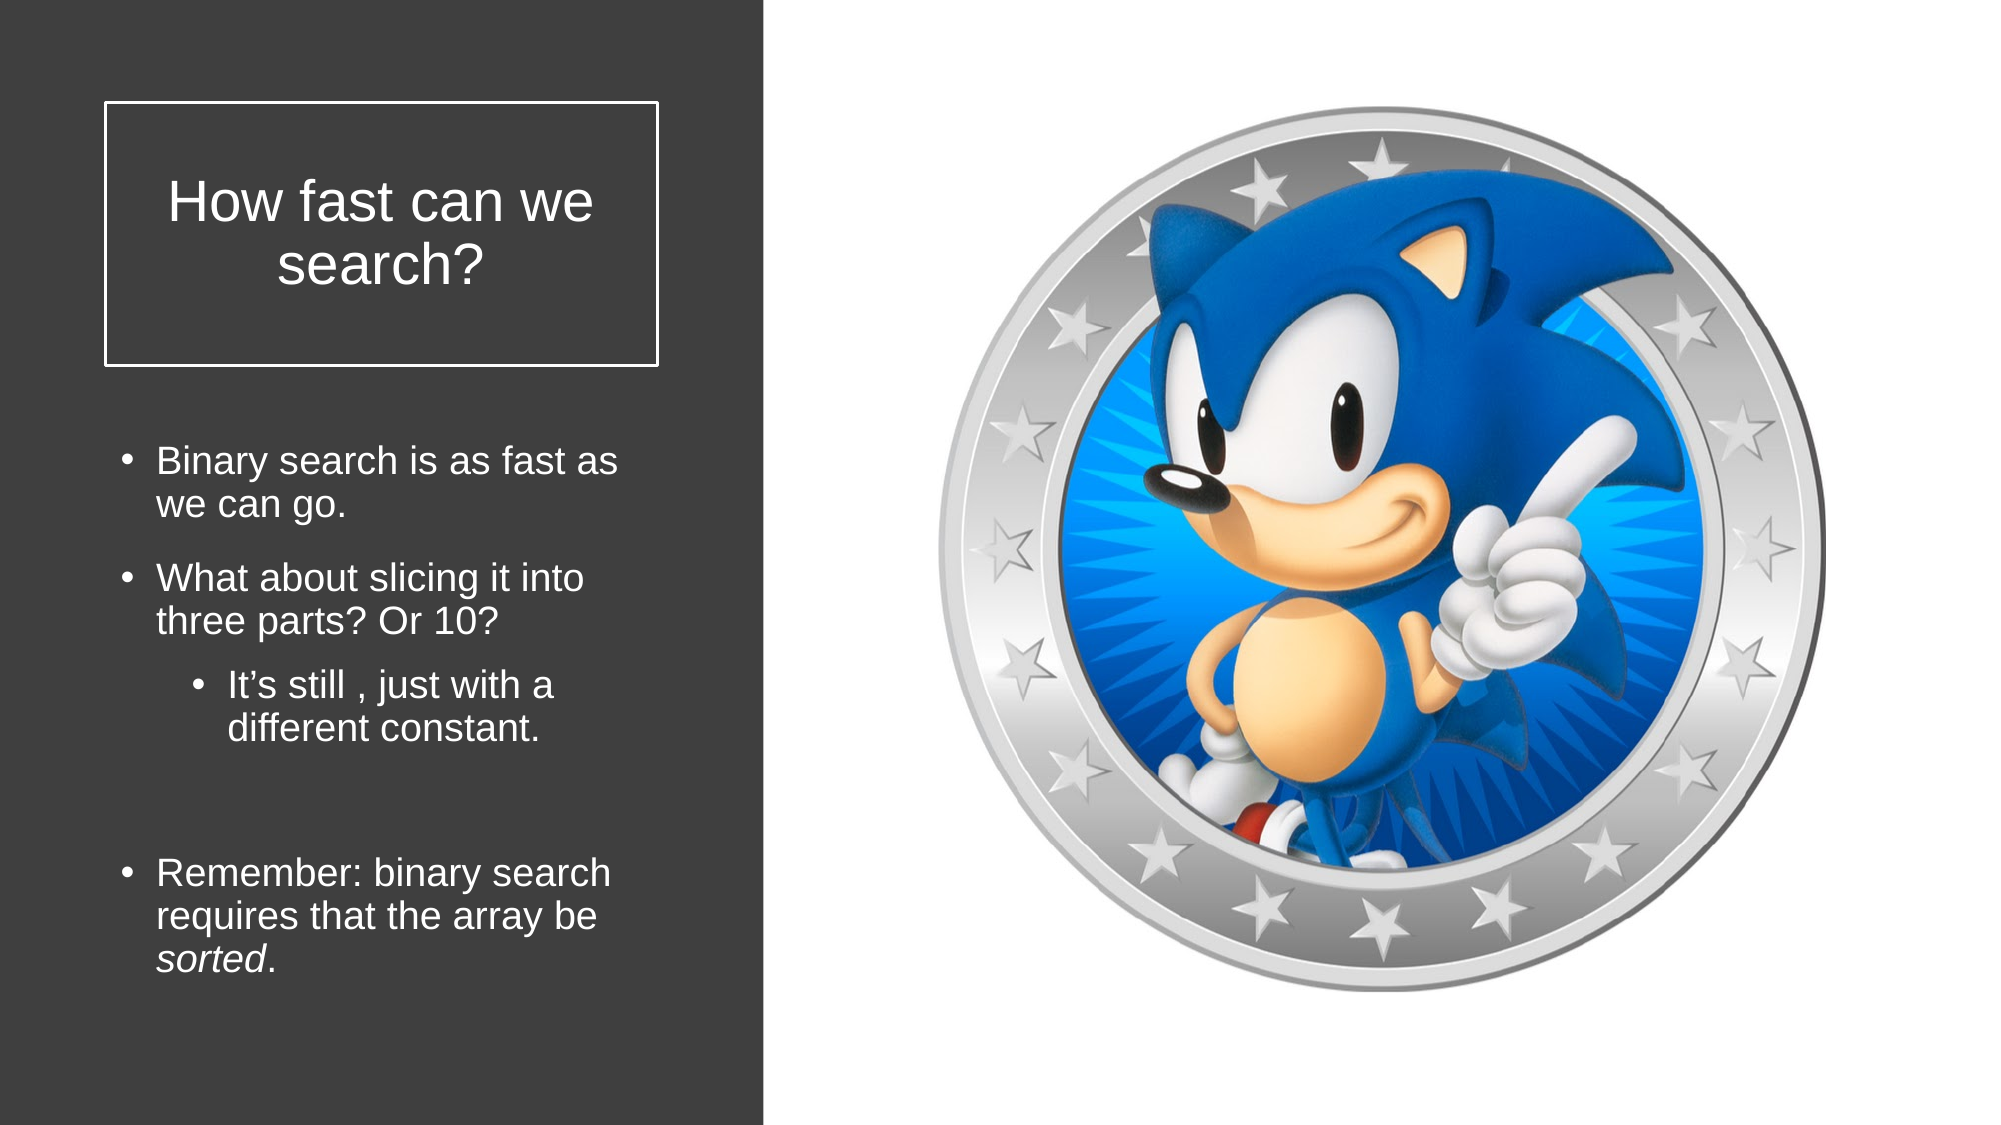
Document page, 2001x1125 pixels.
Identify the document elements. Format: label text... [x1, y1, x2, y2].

picture [937, 105, 1826, 994]
title How fast can we search? [105, 102, 658, 366]
text_box [0, 0, 764, 1125]
